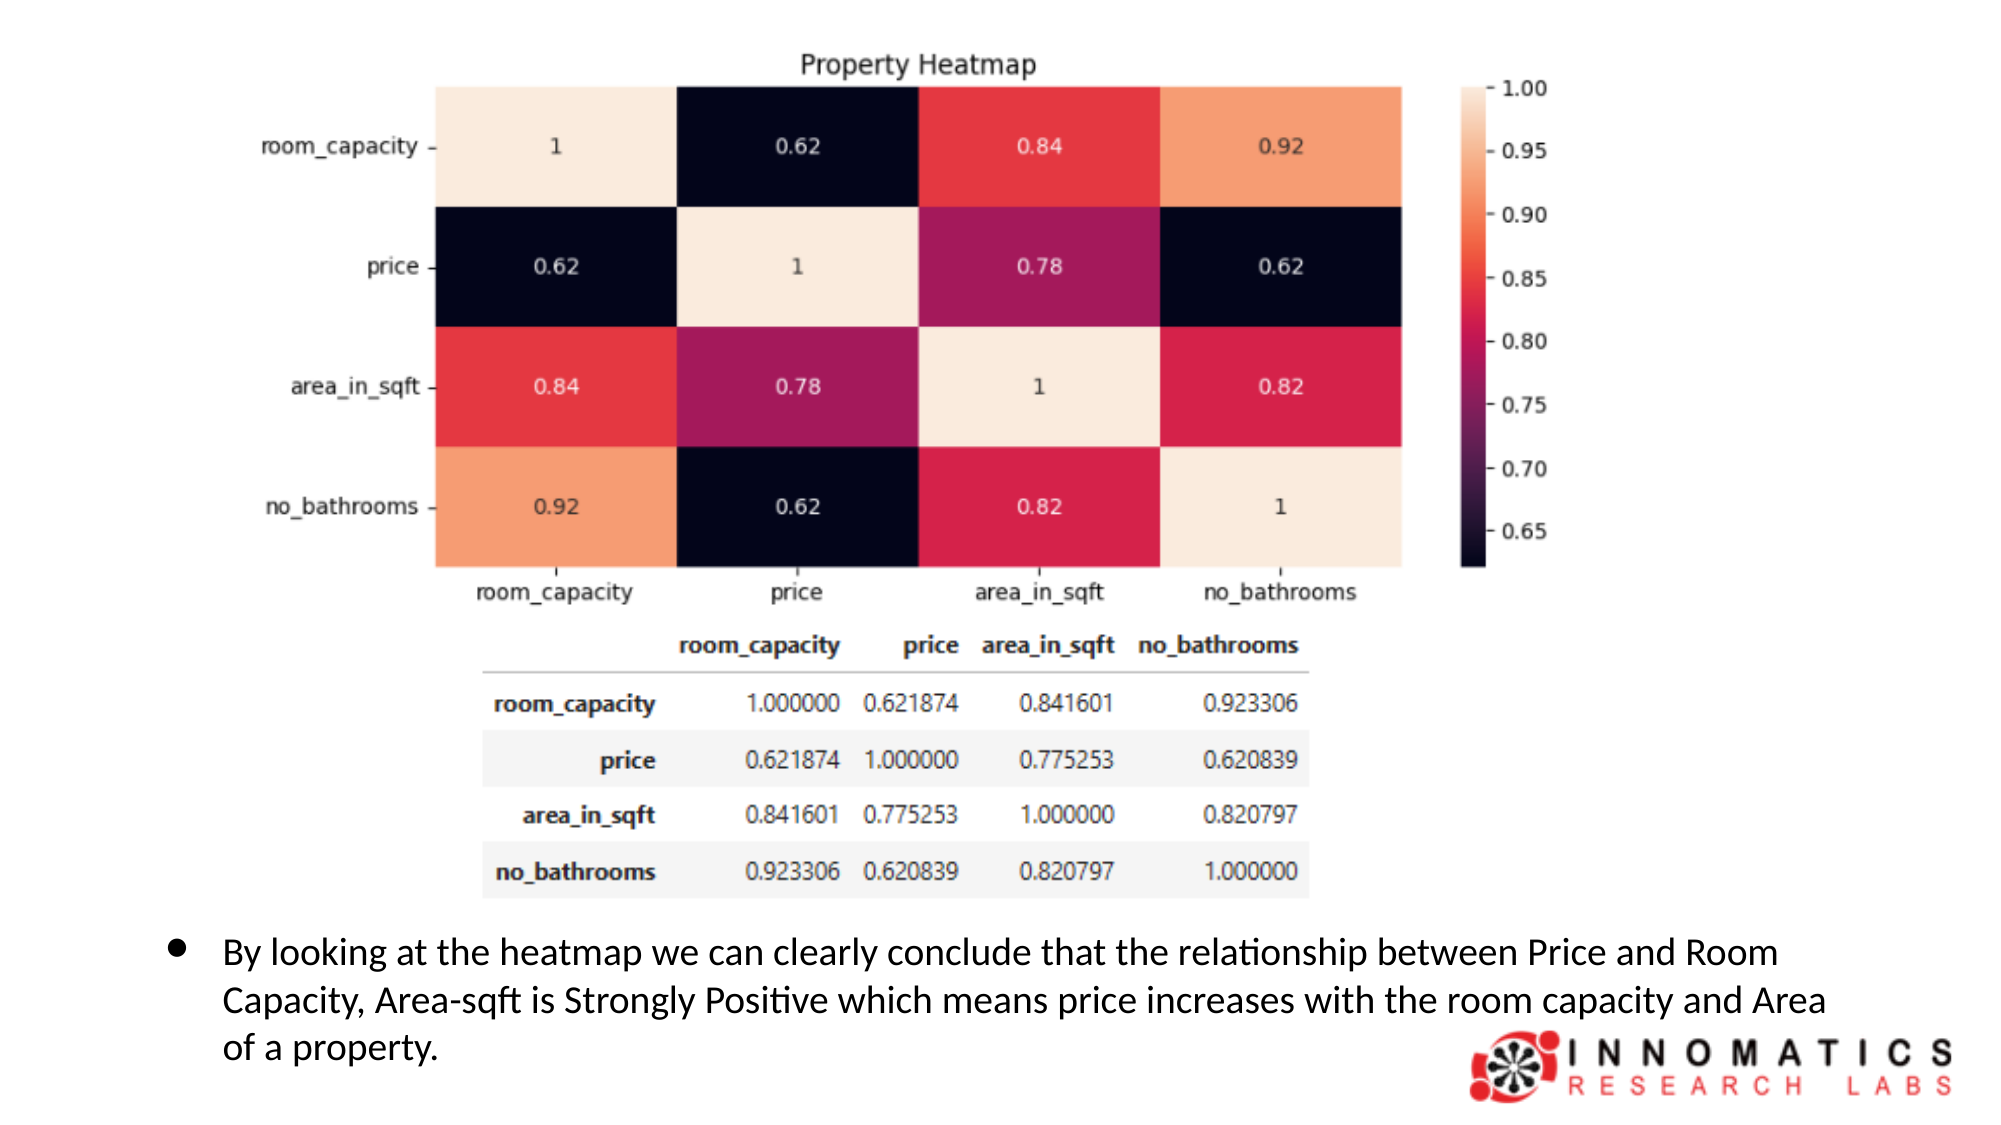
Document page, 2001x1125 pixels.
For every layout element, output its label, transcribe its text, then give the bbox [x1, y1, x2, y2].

picture [1445, 1014, 1975, 1125]
picture [237, 51, 1579, 923]
text_box By looking at the heatmap we can clearly conclude that the relationship between Price and Room Capacity, Area-sqft is Strongly Positive which means price increases with the room capacity and Area of a property. [132, 911, 1845, 1084]
